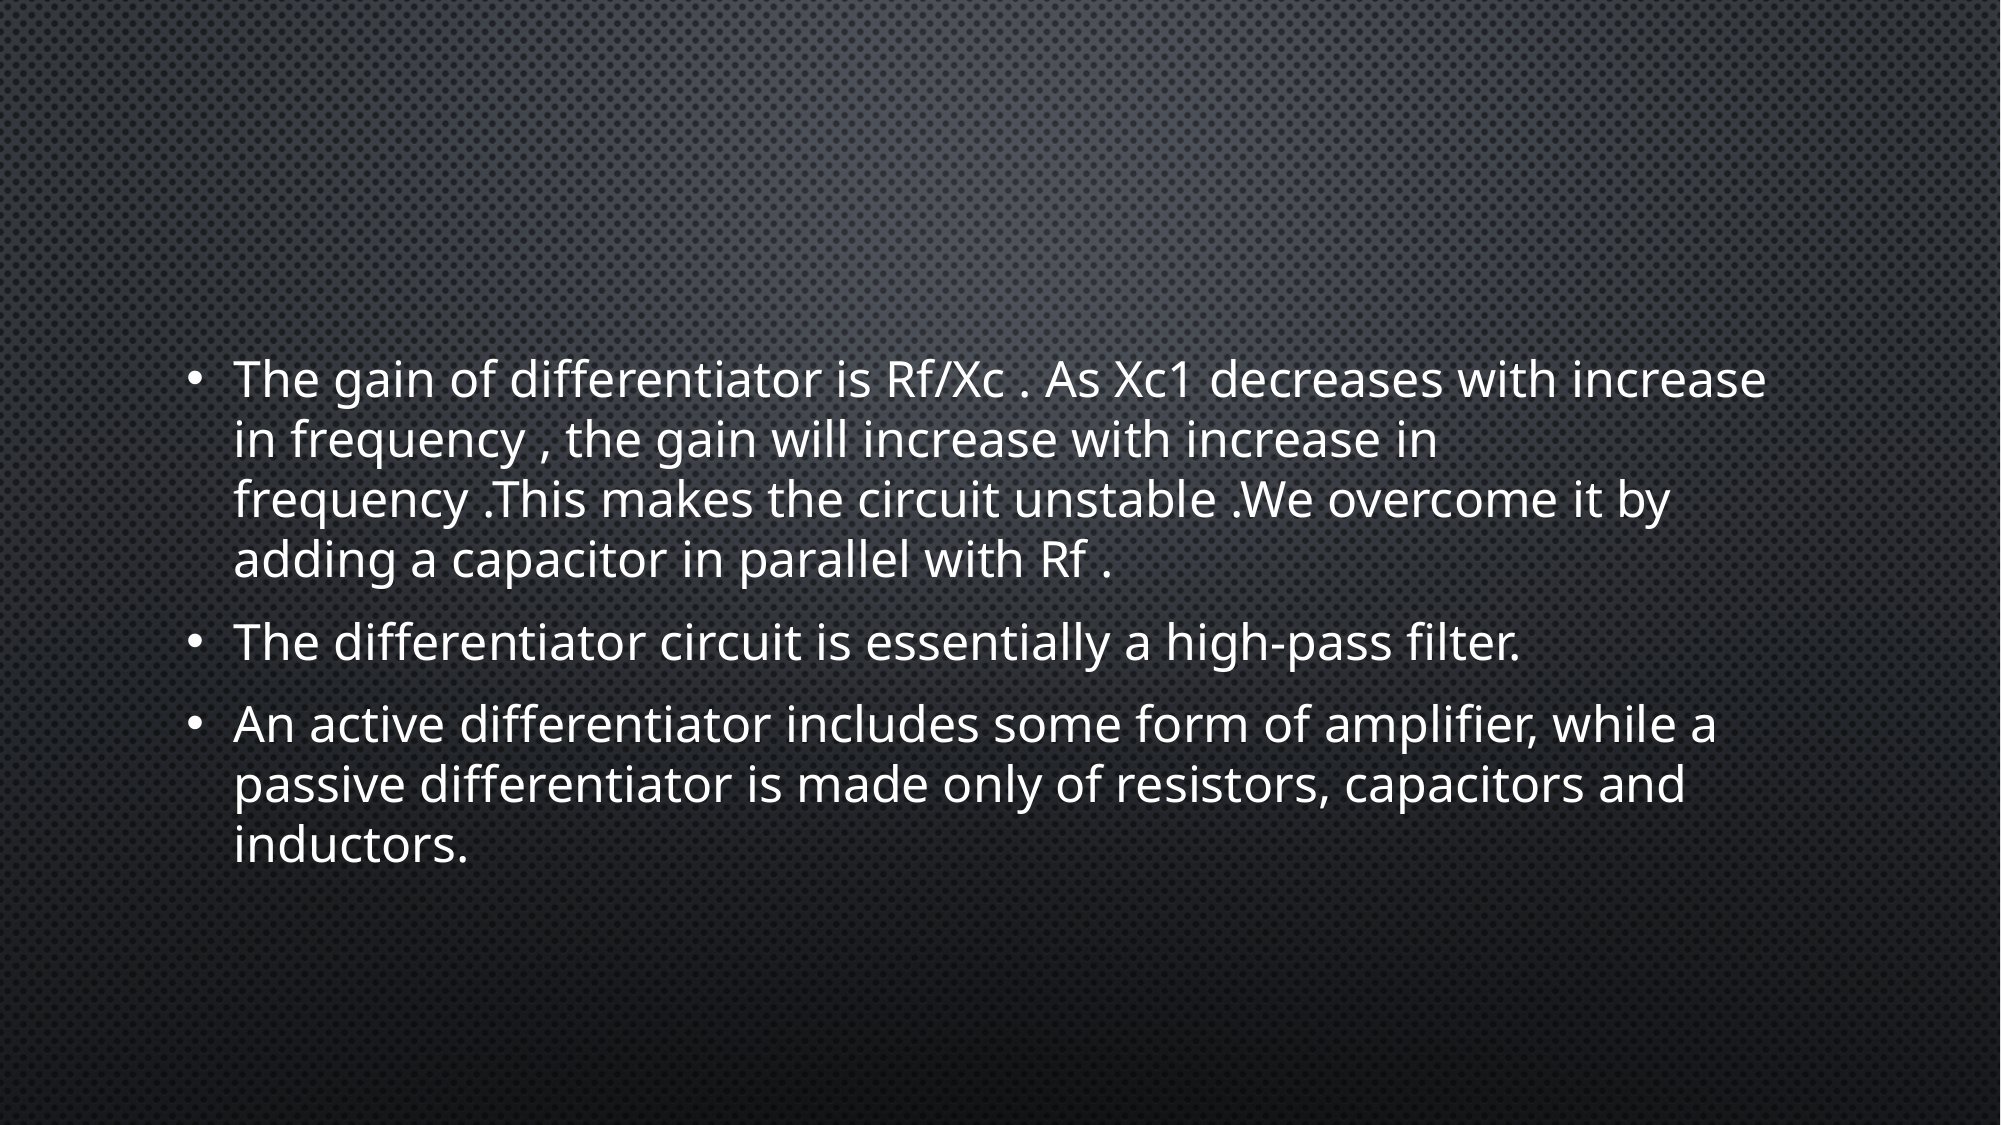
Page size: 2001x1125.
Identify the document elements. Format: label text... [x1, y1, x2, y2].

list The gain of differentiator is Rf/Xc . As Xc1 decreases with increase in frequency , the gain will increase with increase in frequency .This makes the circuit unstable .We overcome it by adding a capacitor in parallel with Rf . The differentiator circuit is essentially a high-pass filter. An active differentiator includes some form of amplifier, while a passive differentiator is made only of resistors, capacitors and inductors. [171, 306, 1797, 997]
